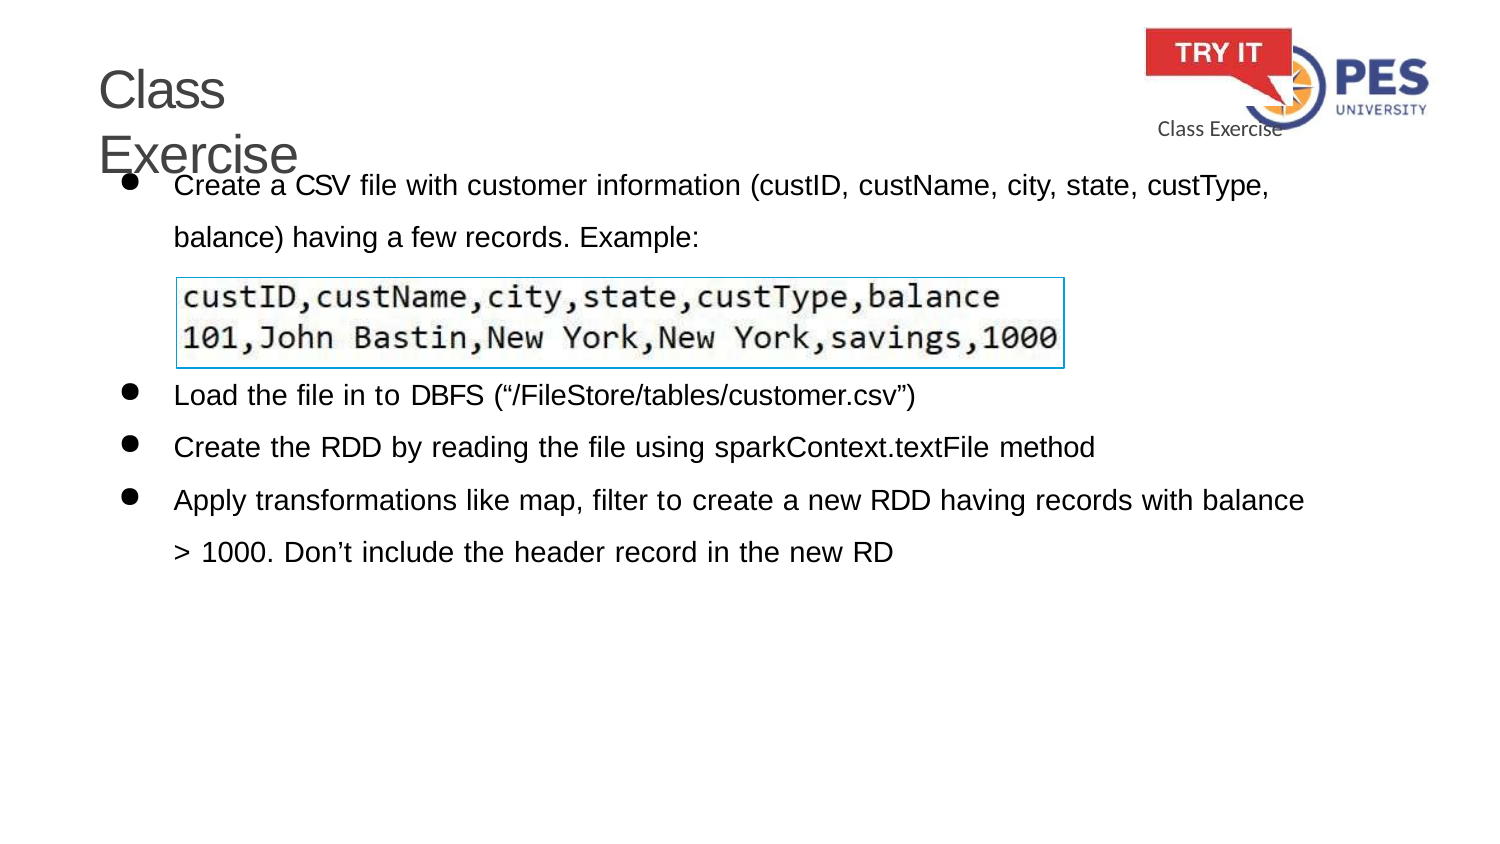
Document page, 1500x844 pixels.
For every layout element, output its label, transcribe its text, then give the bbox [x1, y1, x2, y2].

text_box Class Exercise Create a CSV file with customer information (custID, custName, city, state, custType, balance) having a few records. Example: [116, 111, 1385, 254]
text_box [175, 276, 1065, 369]
title Class Exercise [96, 51, 439, 195]
picture [1144, 27, 1438, 136]
text_box Load the file in to DBFS (“/FileStore/tables/customer.csv”) Create the RDD by reading the file using sparkContext.textFile method Apply transformations like map, filter to create a new RDD having records with balance > 1000. Don’t include the header record in the new RD [116, 356, 1331, 569]
